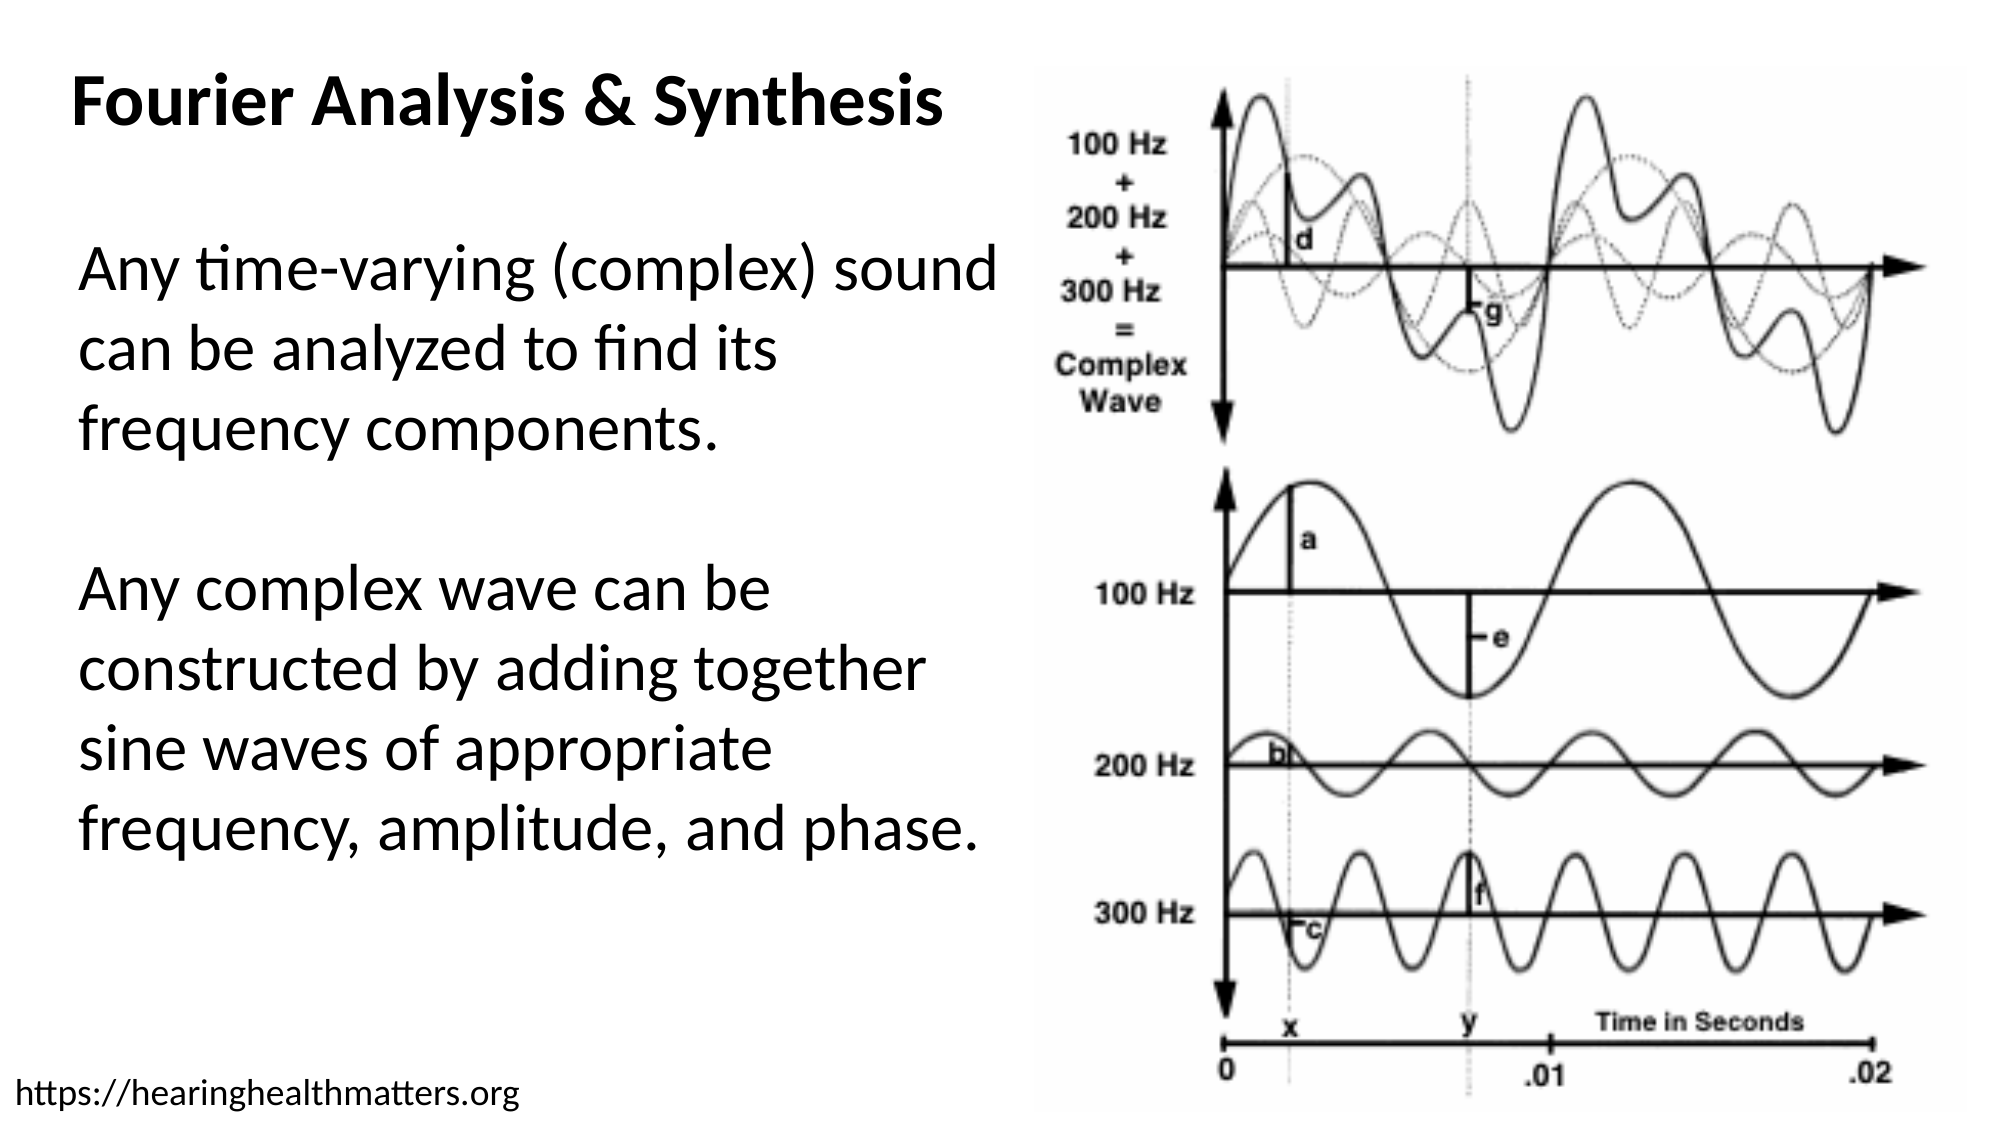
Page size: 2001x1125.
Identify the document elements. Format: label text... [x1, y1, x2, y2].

text_box Any time-varying (complex) sound can be analyzed to find its frequency components. Any complex wave can be constructed by adding together sine waves of appropriate frequency, amplitude, and phase. [63, 136, 1034, 871]
text_box https://hearinghealthmatters.org [0, 1061, 1000, 1121]
text_box Fourier Analysis & Synthesis [56, 42, 961, 148]
picture [1034, 66, 1967, 1112]
